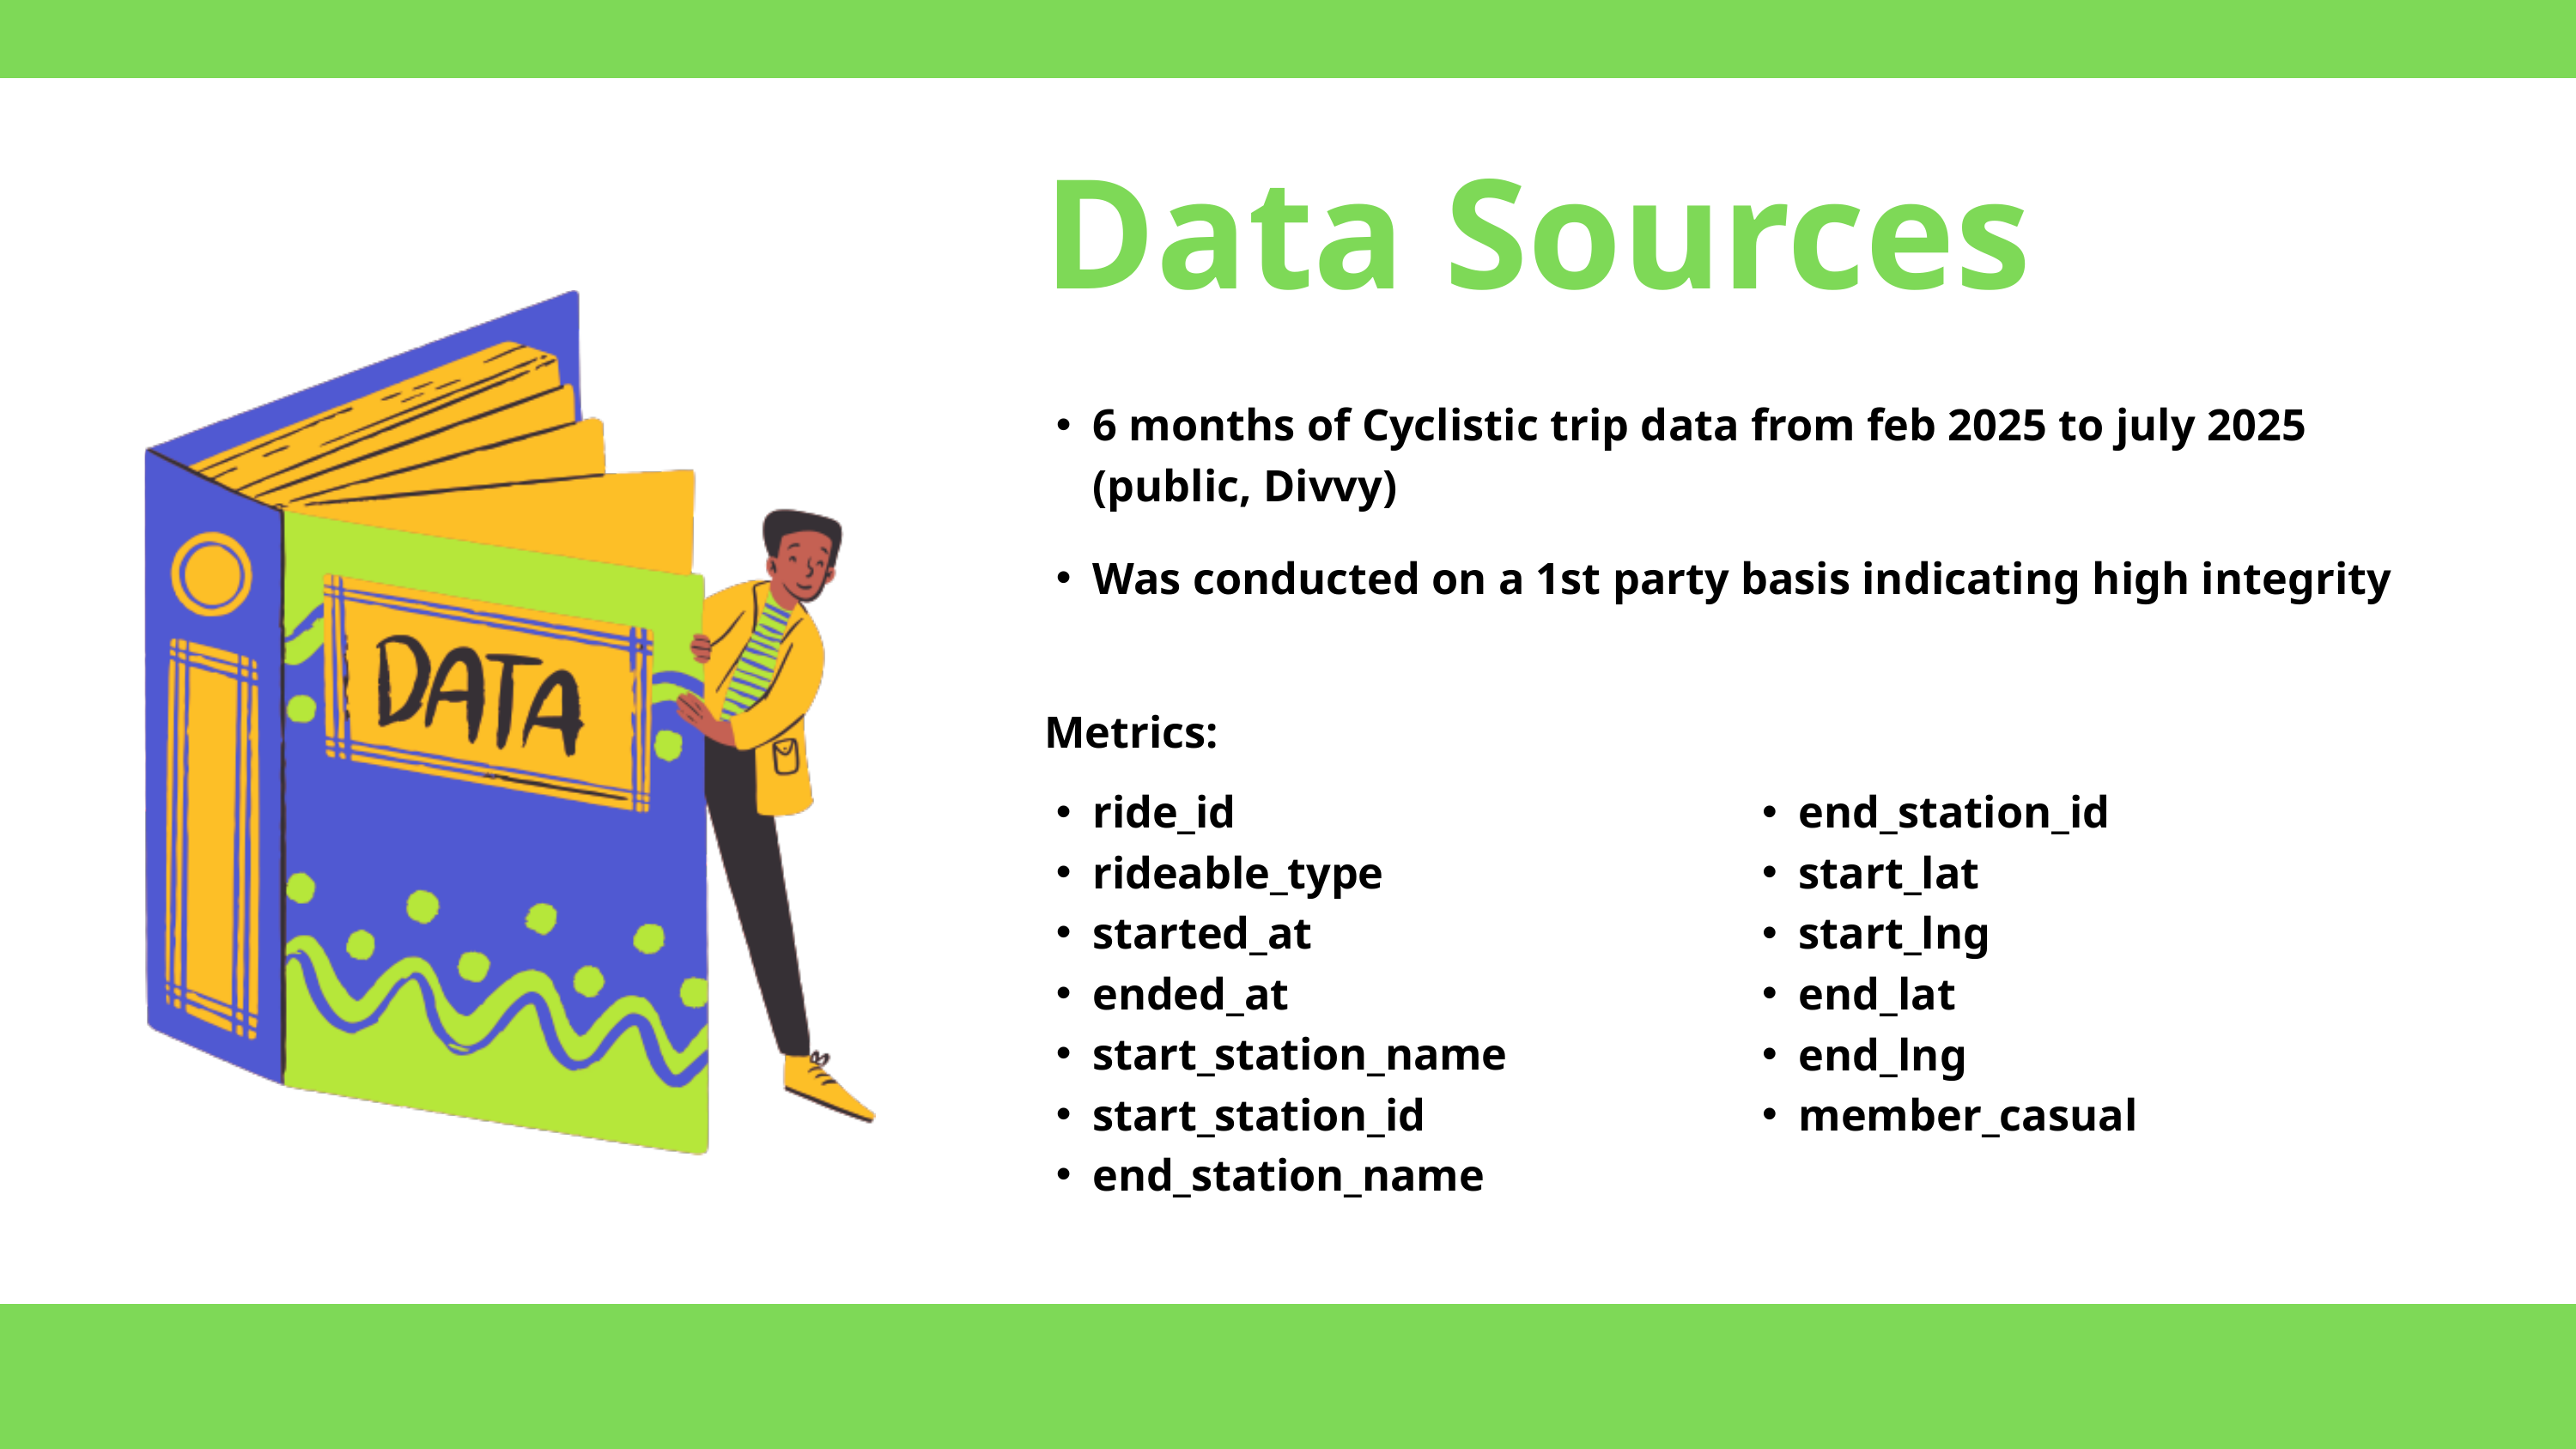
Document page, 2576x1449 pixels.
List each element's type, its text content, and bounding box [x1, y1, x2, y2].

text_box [0, 0, 2576, 78]
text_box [0, 1303, 2576, 1449]
text_box 6 months of Cyclistic trip data from feb 2025 to july 2025 (public, Divvy) [1019, 389, 2432, 511]
text_box [144, 290, 876, 1155]
text_box Data Sources [1043, 170, 2278, 319]
text_box end_station_id start_lat start_lng end_lat end_lng member_casual [1725, 776, 2177, 1140]
text_box ride_id rideable_type started_at ended_at start_station_name start_station_id end_station_name [1019, 776, 1576, 1200]
text_box Was conducted on a 1st party basis indicating high integrity [1019, 543, 2432, 603]
text_box Metrics: [1043, 695, 1231, 757]
